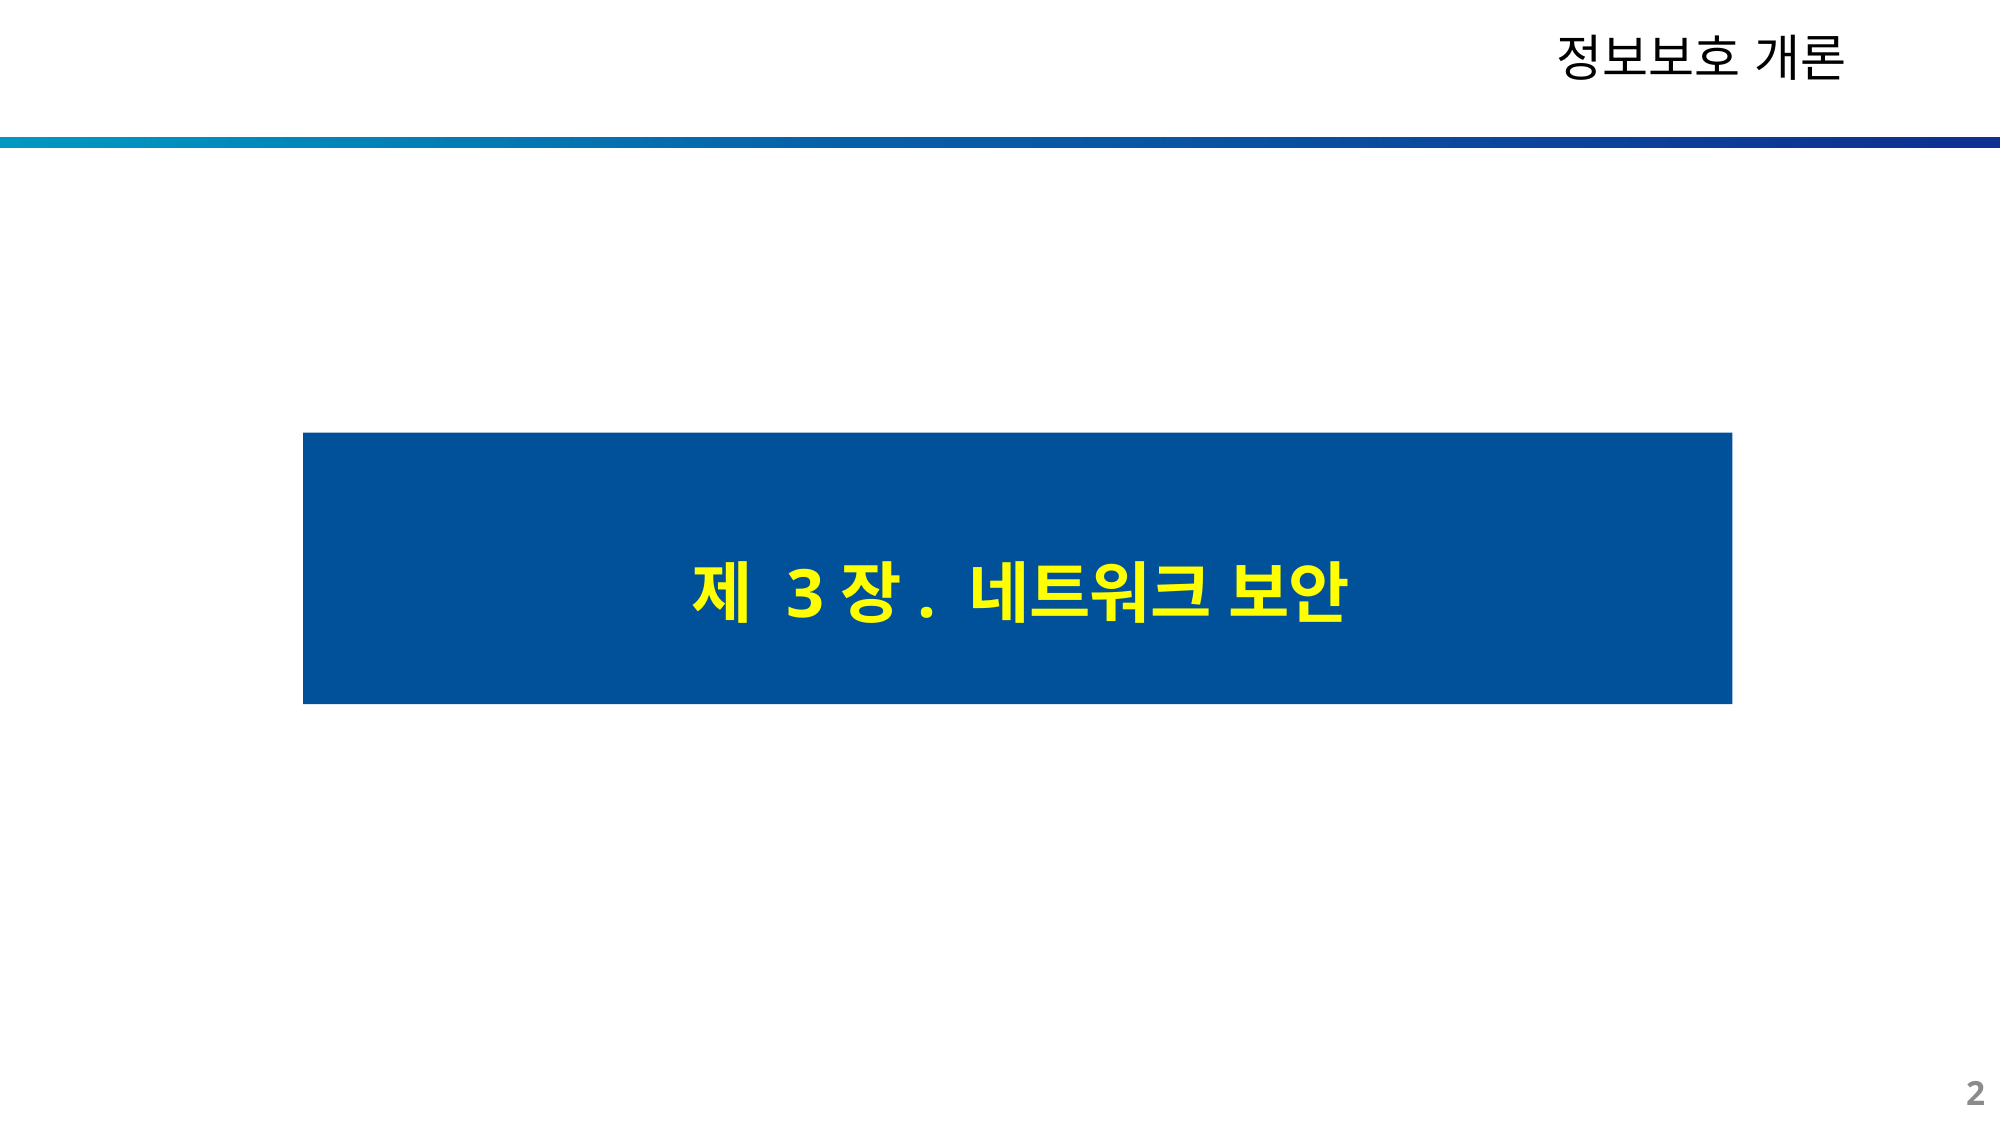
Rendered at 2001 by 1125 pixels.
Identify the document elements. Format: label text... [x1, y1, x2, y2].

text_box 제 3장. 네트워크 보안 [303, 503, 1739, 639]
picture [577, 137, 2000, 148]
picture [552, 137, 567, 148]
slide_number 2 [1533, 1064, 2000, 1125]
text_box [303, 639, 1733, 705]
picture [530, 137, 541, 148]
text_box [303, 432, 1733, 503]
